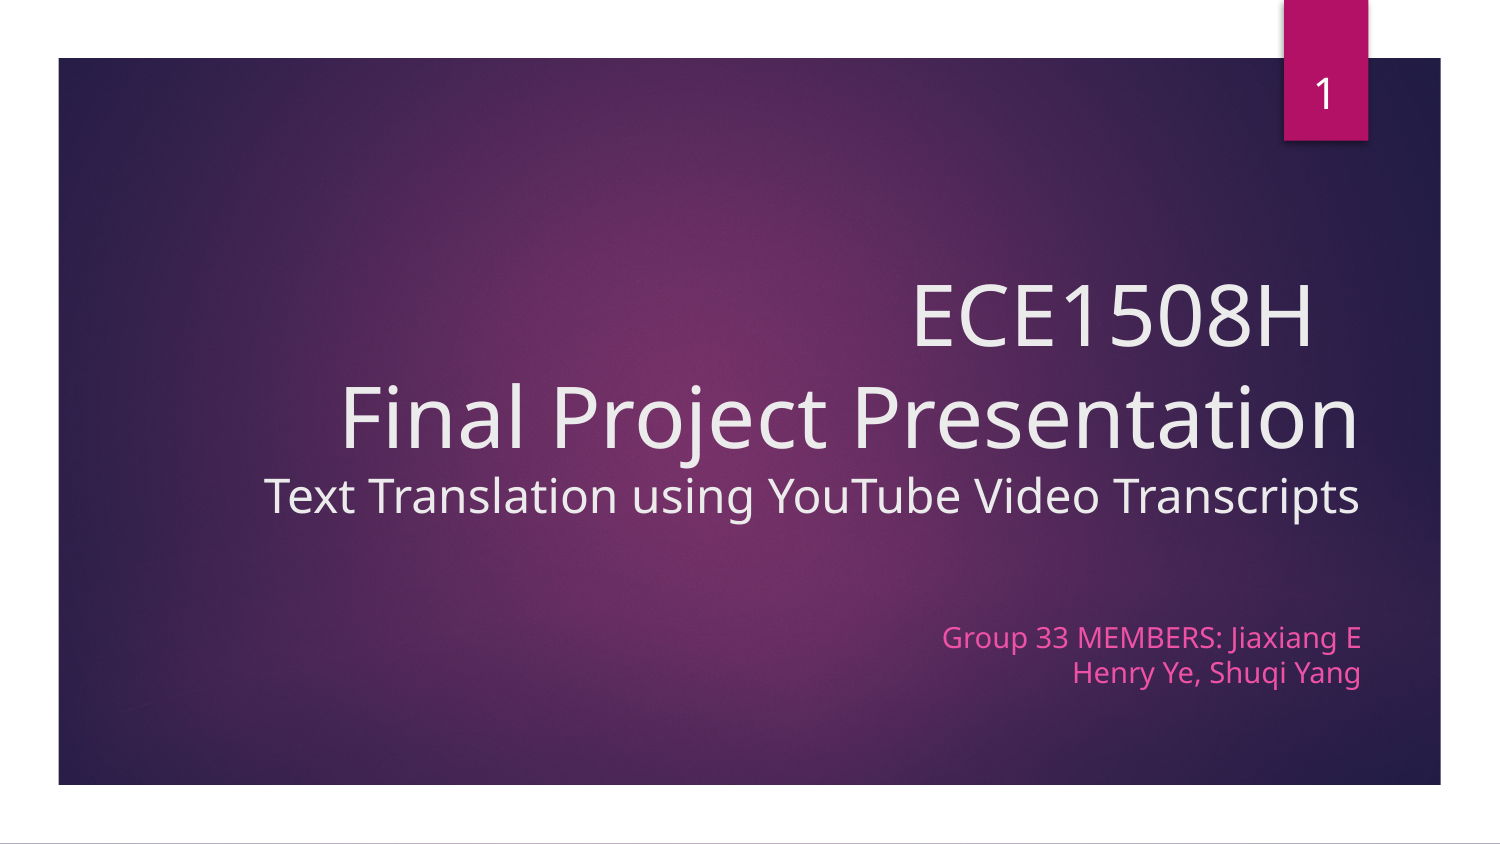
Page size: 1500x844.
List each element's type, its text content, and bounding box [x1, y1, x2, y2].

subtitle Group 33 MEMBERS: Jiaxiang E Henry Ye, Shuqi Yang [287, 613, 1374, 720]
title ECE1508H Final Project Presentation Text Translation using YouTube Video Transcripts [126, 257, 1374, 587]
slide_number ‹#› [1273, 36, 1377, 131]
picture [59, 58, 1440, 785]
